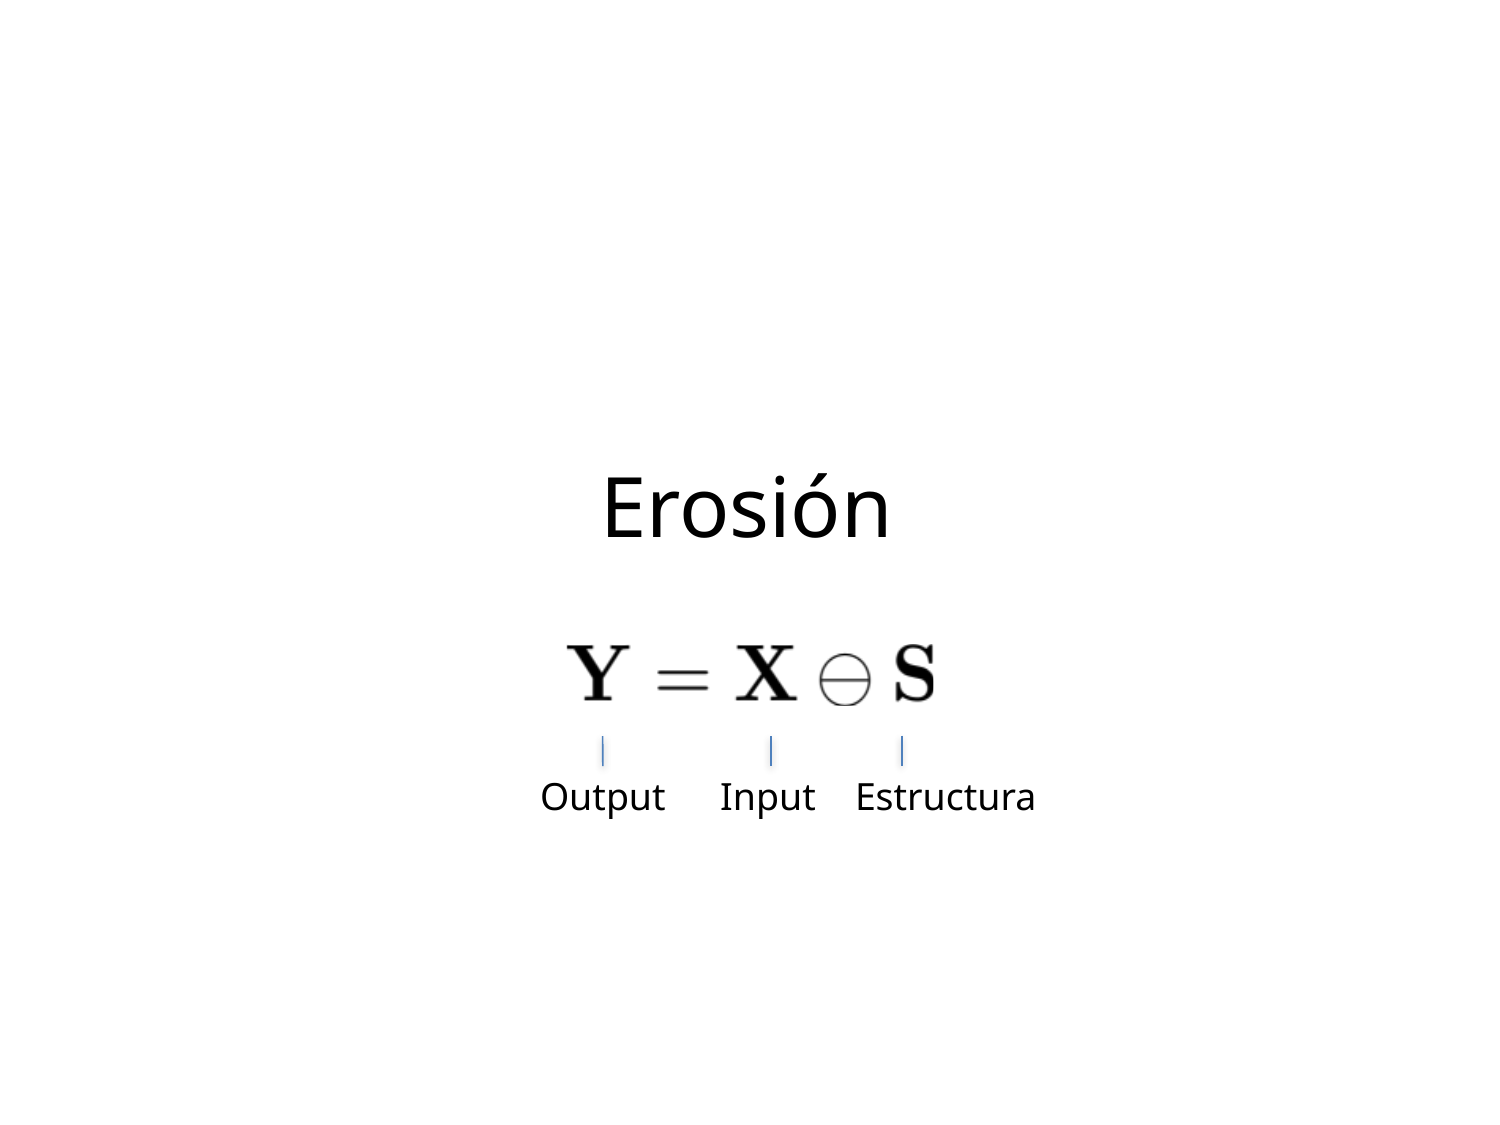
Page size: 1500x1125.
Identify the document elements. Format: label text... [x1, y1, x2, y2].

picture [566, 644, 934, 706]
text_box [528, 735, 1049, 827]
text_box Erosión [585, 446, 908, 562]
